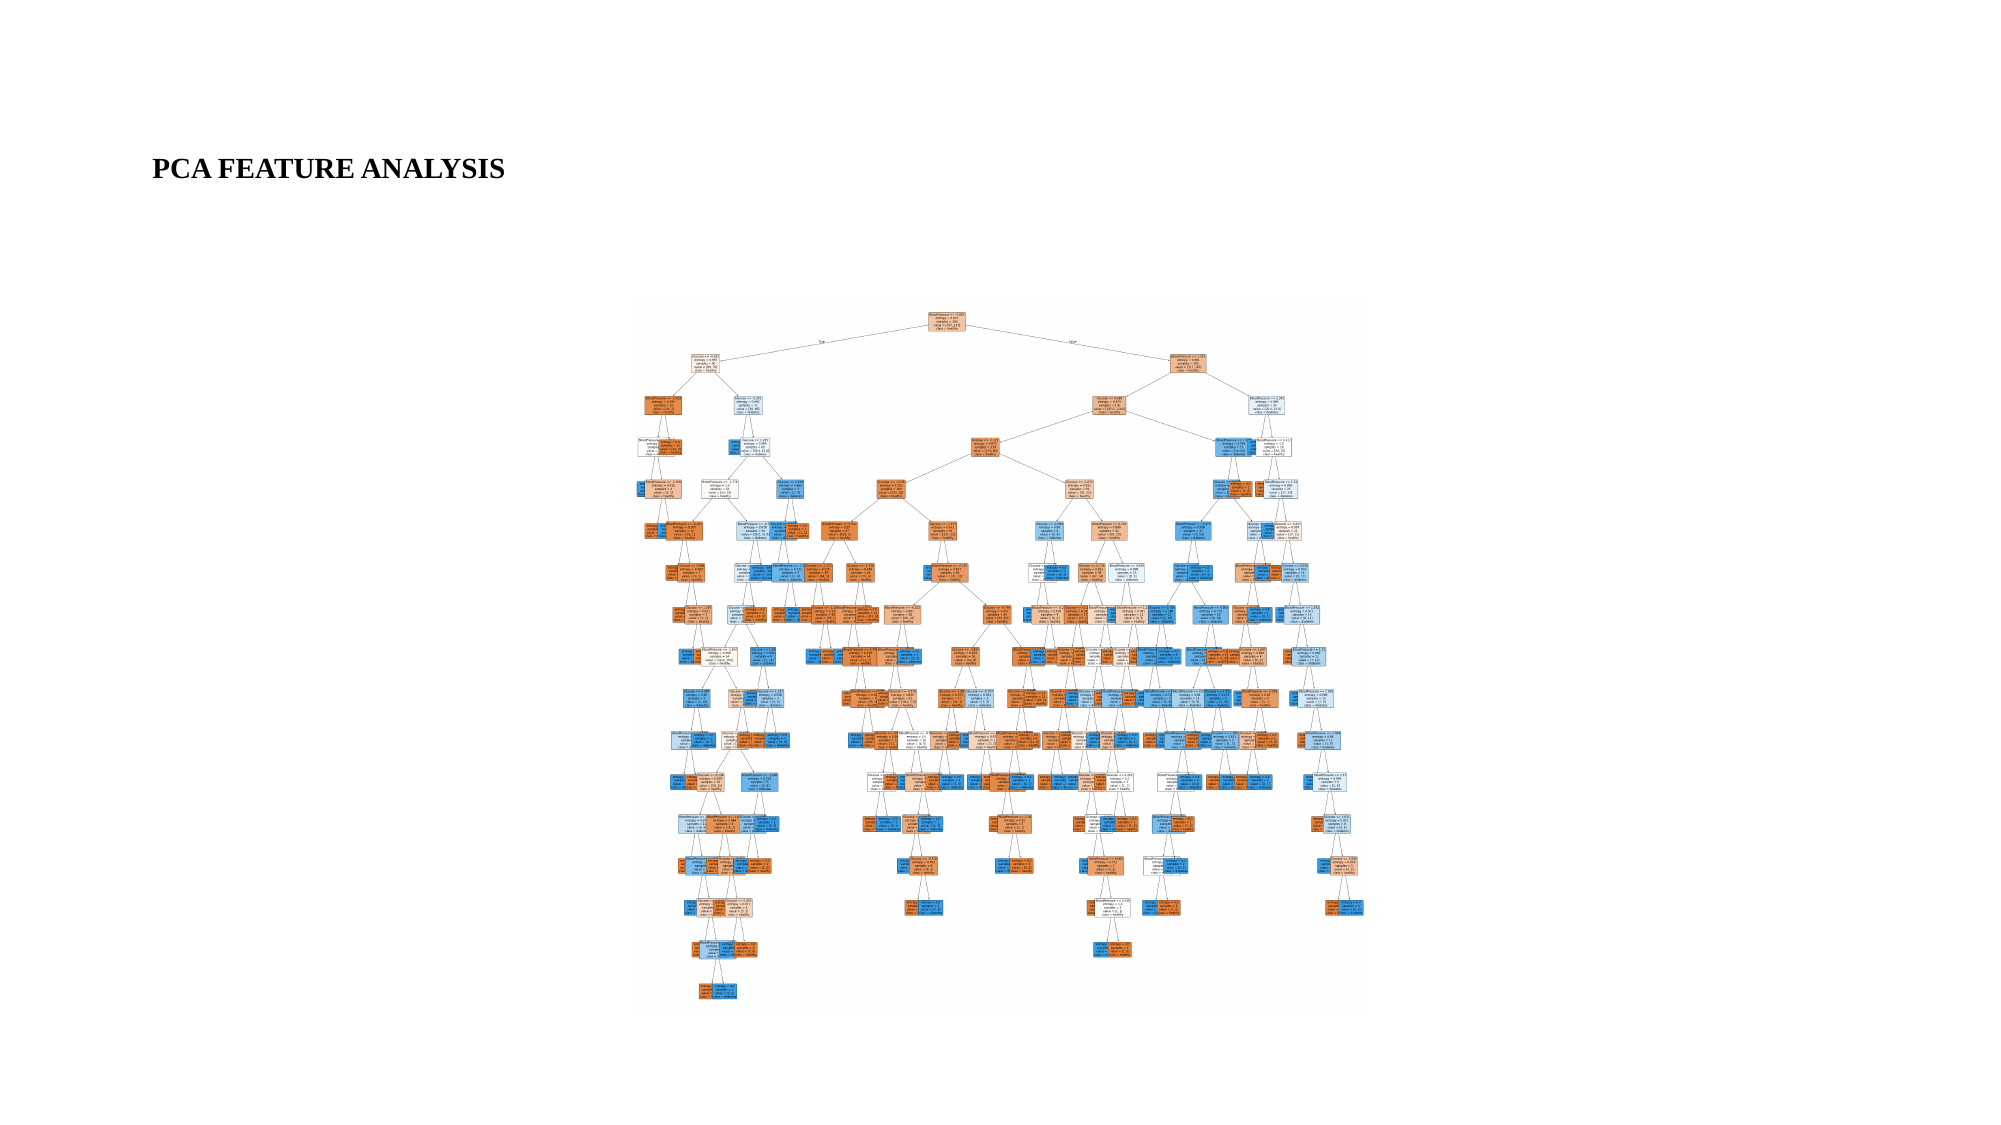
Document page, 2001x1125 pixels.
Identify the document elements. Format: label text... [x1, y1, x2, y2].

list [636, 299, 1364, 1014]
title PCA FEATURE ANALYSIS [137, 59, 1863, 278]
